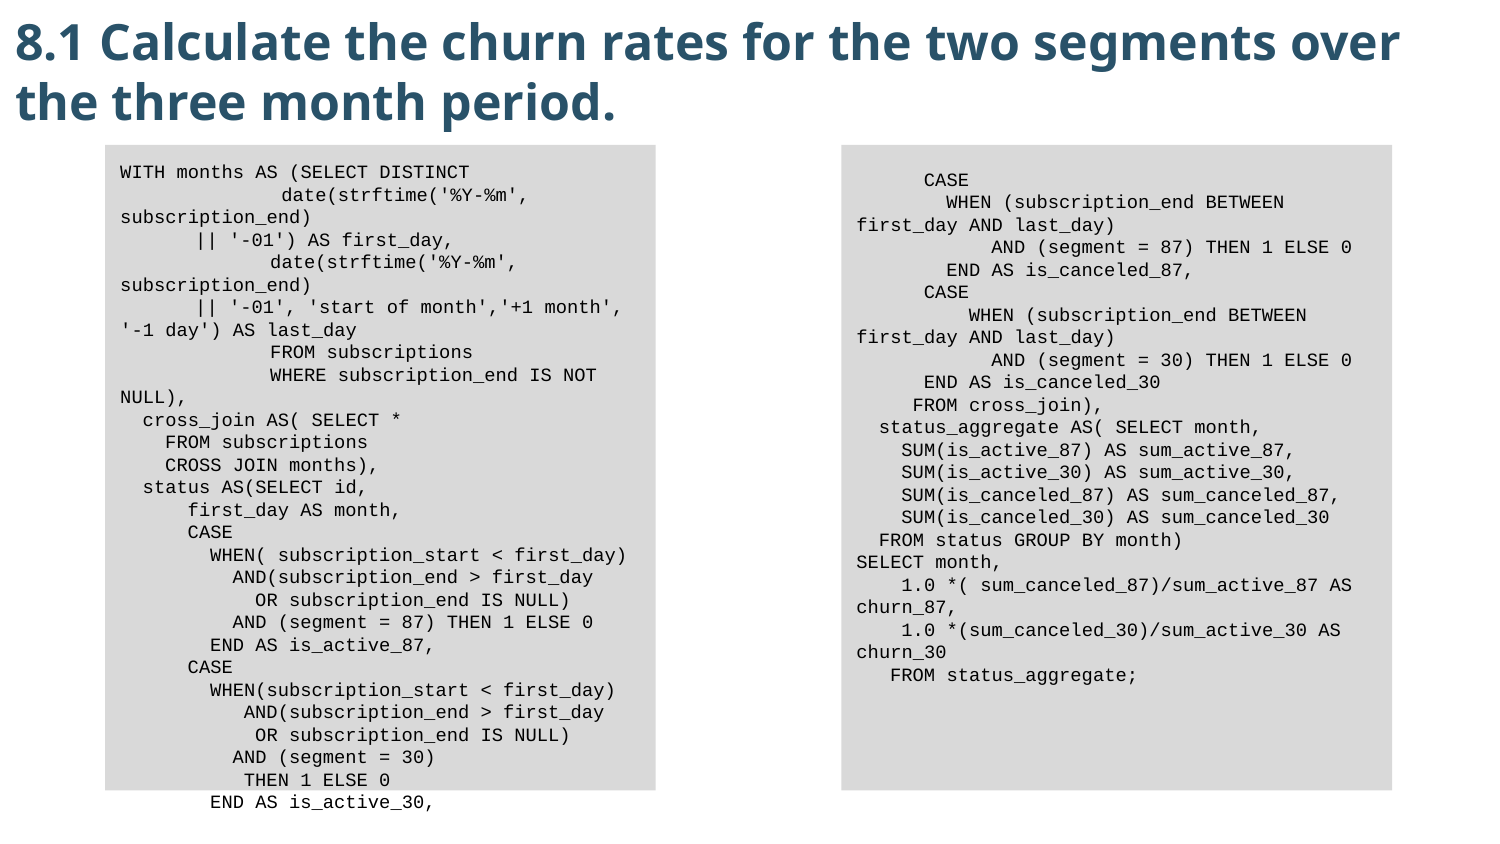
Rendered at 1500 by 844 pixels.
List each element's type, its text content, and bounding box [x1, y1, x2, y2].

text_box CASE WHEN (subscription_end BETWEEN first_day AND last_day) AND (segment = 87) THEN 1 ELSE 0 END AS is_canceled_87, CASE WHEN (subscription_end BETWEEN first_day AND last_day) AND (segment = 30) THEN 1 ELSE 0 END AS is_canceled_30 FROM cross_join), status_aggregate AS( SELECT month, SUM(is_active_87) AS sum_active_87, SUM(is_active_30) AS sum_active_30, SUM(is_canceled_87) AS sum_canceled_87, SUM(is_canceled_30) AS sum_canceled_30 FROM status GROUP BY month) SELECT month, 1.0 *( sum_canceled_87)/sum_active_87 AS churn_87, 1.0 *(sum_canceled_30)/sum_active_30 AS churn_30 FROM status_aggregate; [841, 145, 1393, 791]
text_box 8.1 Calculate the churn rates for the two segments over the three month period. [0, 6, 1500, 145]
text_box WITH months AS (SELECT DISTINCT date(strftime('%Y-%m', subscription_end) || '-01') AS first_day, date(strftime('%Y-%m', subscription_end) || '-01', 'start of month','+1 month', '-1 day') AS last_day FROM subscriptions WHERE subscription_end IS NOT NULL), cross_join AS( SELECT * FROM subscriptions CROSS JOIN months), status AS(SELECT id, first_day AS month, CASE WHEN( subscription_start < first_day) AND(subscription_end > first_day OR subscription_end IS NULL) AND (segment = 87) THEN 1 ELSE 0 END AS is_active_87, CASE WHEN(subscription_start < first_day) AND(subscription_end > first_day OR subscription_end IS NULL) AND (segment = 30) THEN 1 ELSE 0 END AS is_active_30, [105, 144, 656, 791]
